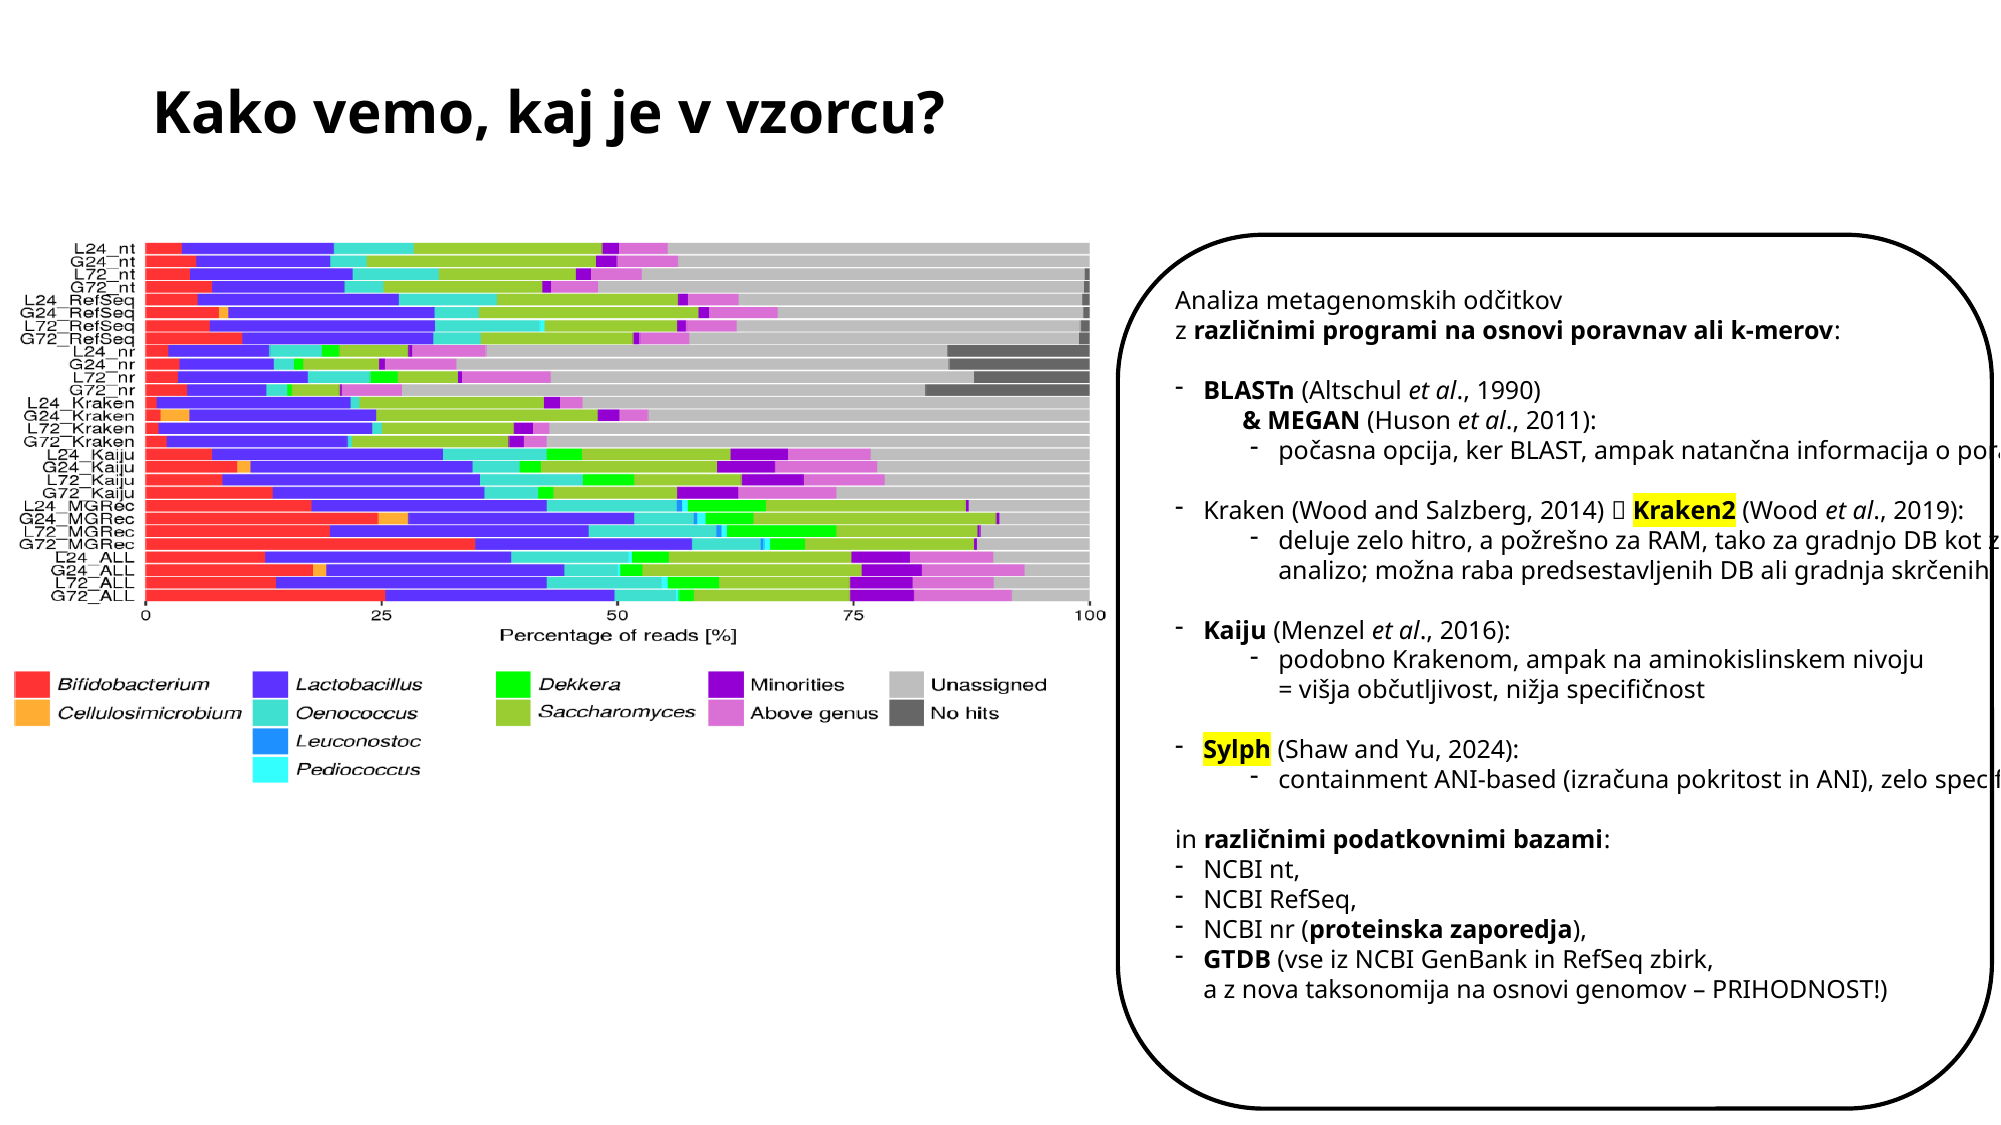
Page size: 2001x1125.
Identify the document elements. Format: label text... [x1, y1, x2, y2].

text_box Verce et al., 2019 [1611, 1087, 2000, 1125]
text_box Analiza metagenomskih odčitkov z različnimi programi na osnovi poravnav ali k-merov: BLASTn (Altschul et al., 1990) & MEGAN (Huson et al., 2011): počasna opcija, ker BLAST, ampak natančna informacija o poravnavah Kraken (Wood and Salzberg, 2014)  Kraken2 (Wood et al., 2019): deluje zelo hitro, a požrešno za RAM, tako za gradnjo DB kot za analizo; možna raba predsestavljenih DB ali gradnja skrčenih Kaiju (Menzel et al., 2016): podobno Krakenom, ampak na aminokislinskem nivoju = višja občutljivost, nižja specifičnost Sylph (Shaw and Yu, 2024): containment ANI-based (izračuna pokritost in ANI), zelo specifičen in različnimi podatkovnimi bazami: NCBI nt, NCBI RefSeq, NCBI nr (proteinska zaporedja), GTDB (vse iz NCBI GenBank in RefSeq zbirk, a z nova taksonomija na osnovi genomov – PRIHODNOST!) [1117, 234, 1992, 1109]
text_box Kako vemo, kaj je v vzorcu? [137, 59, 1863, 170]
picture [8, 234, 1135, 792]
